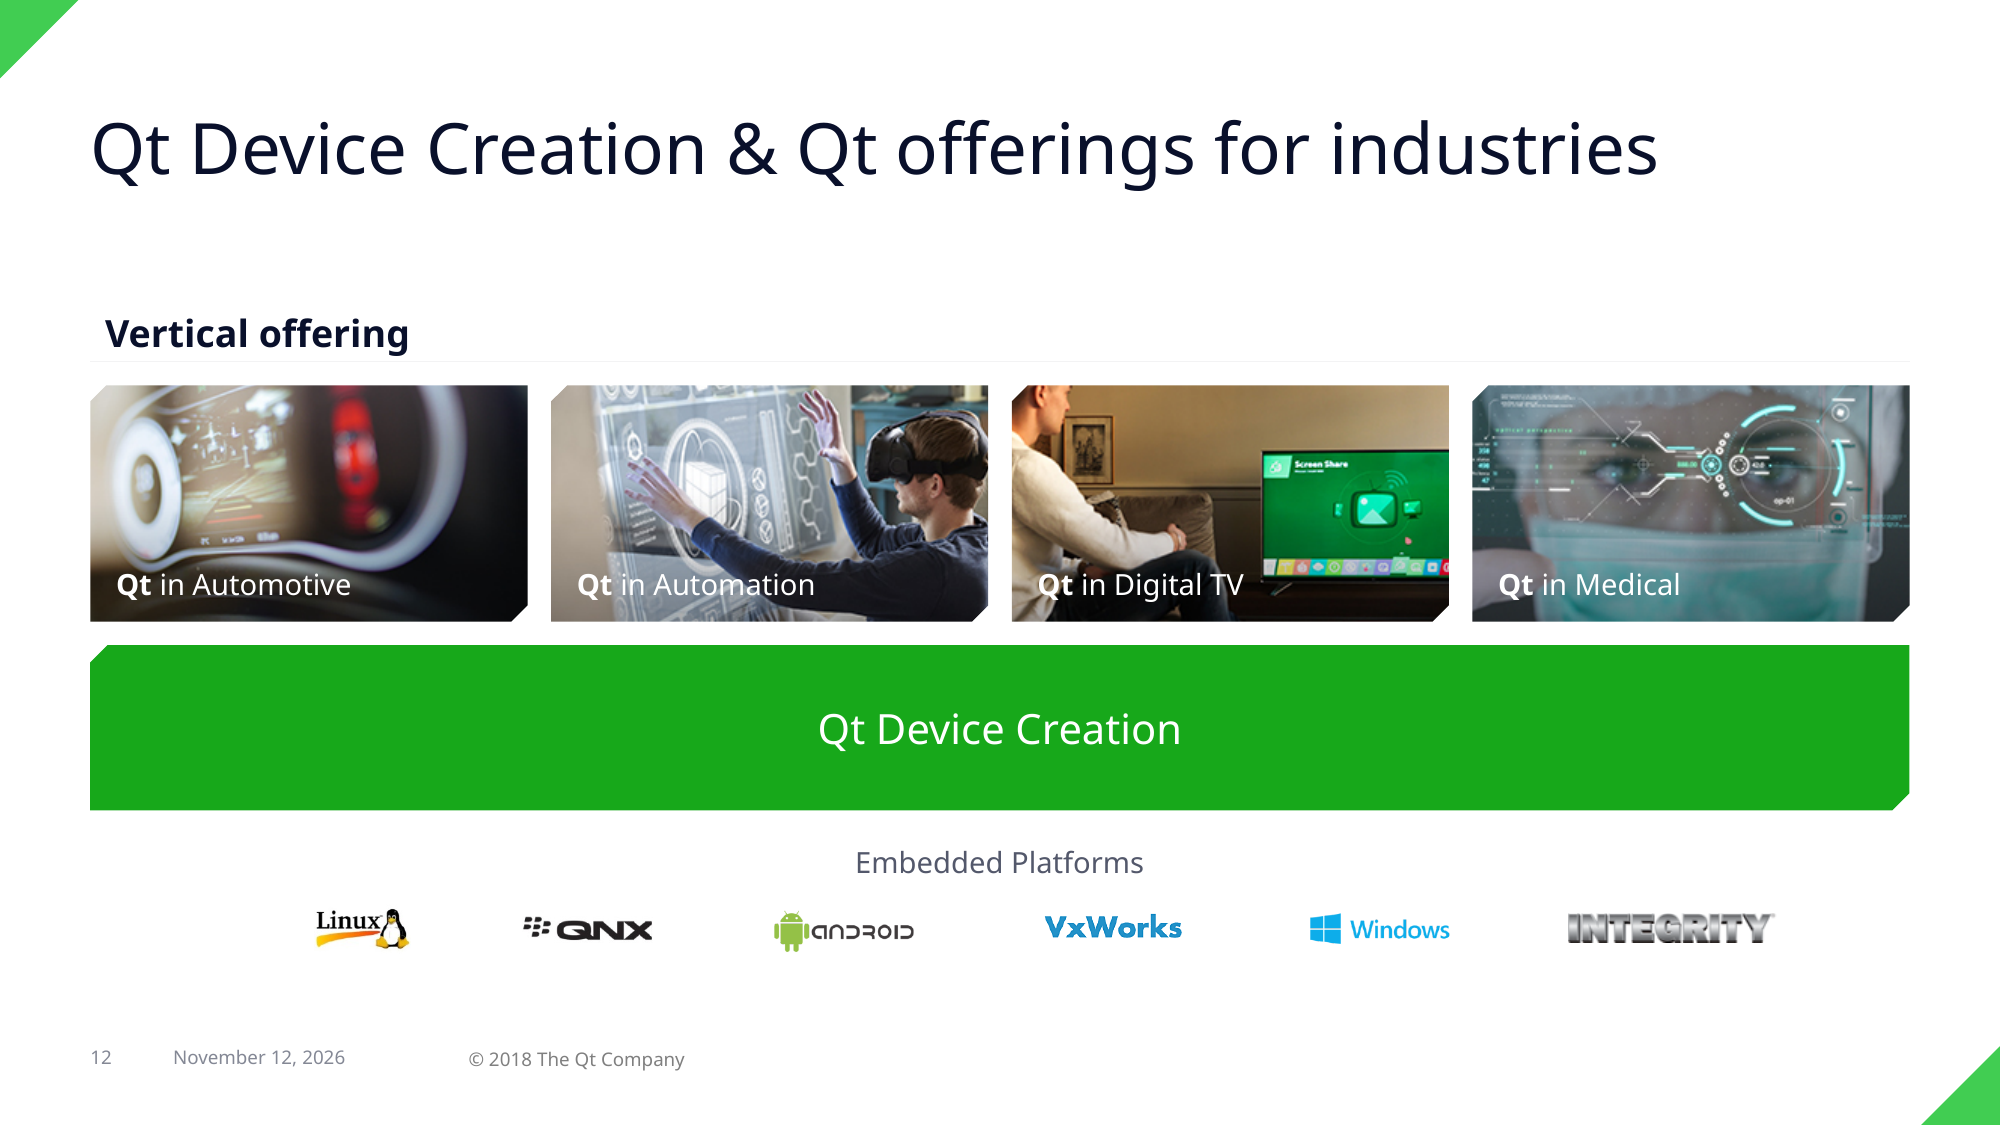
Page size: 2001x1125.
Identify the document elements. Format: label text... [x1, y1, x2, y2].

picture [1310, 940, 1330, 944]
text_box Qt in Automotive [89, 384, 529, 623]
text_box Vertical offering [90, 302, 1910, 361]
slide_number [174, 1046, 468, 1071]
text_box Qt in Medical [1471, 384, 1911, 623]
footer © 2018 The Qt Company [468, 1046, 1910, 1071]
slide_number 12 [90, 1046, 174, 1071]
picture [1035, 906, 1191, 951]
picture [1568, 913, 1778, 944]
text_box Embedded Platforms [89, 821, 1911, 989]
picture [1411, 928, 1417, 936]
text_box Qt in Digital TV [1010, 384, 1450, 623]
picture [757, 879, 935, 978]
text_box Qt in Automation [550, 384, 990, 623]
text_box Qt Device Creation [89, 644, 1911, 812]
picture [1310, 913, 1338, 917]
title Qt Device Creation & Qt offerings for industries [90, 113, 1910, 268]
picture [516, 910, 658, 947]
picture [1341, 913, 1450, 944]
picture [314, 893, 411, 964]
